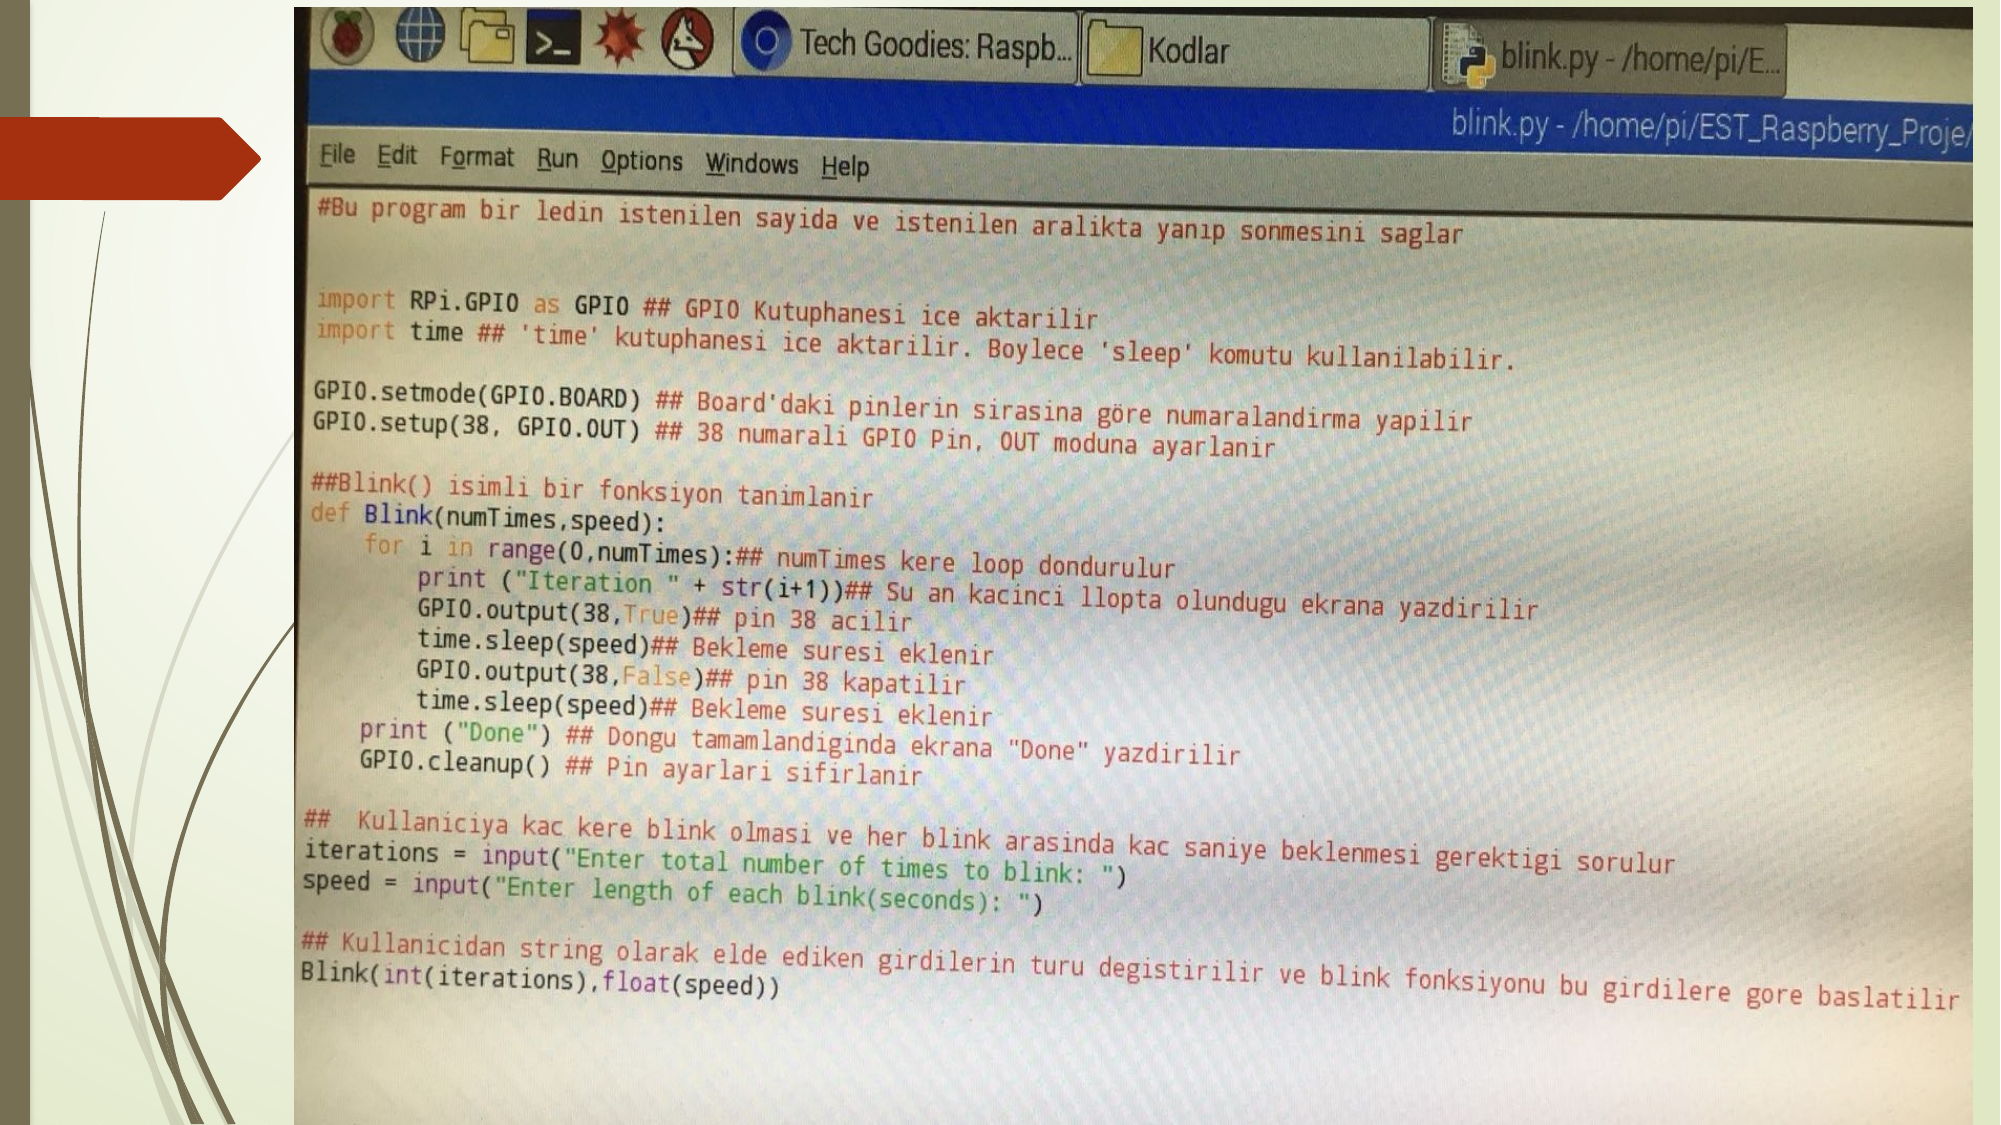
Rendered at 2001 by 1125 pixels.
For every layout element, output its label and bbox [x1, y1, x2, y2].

list [294, 7, 1973, 1125]
